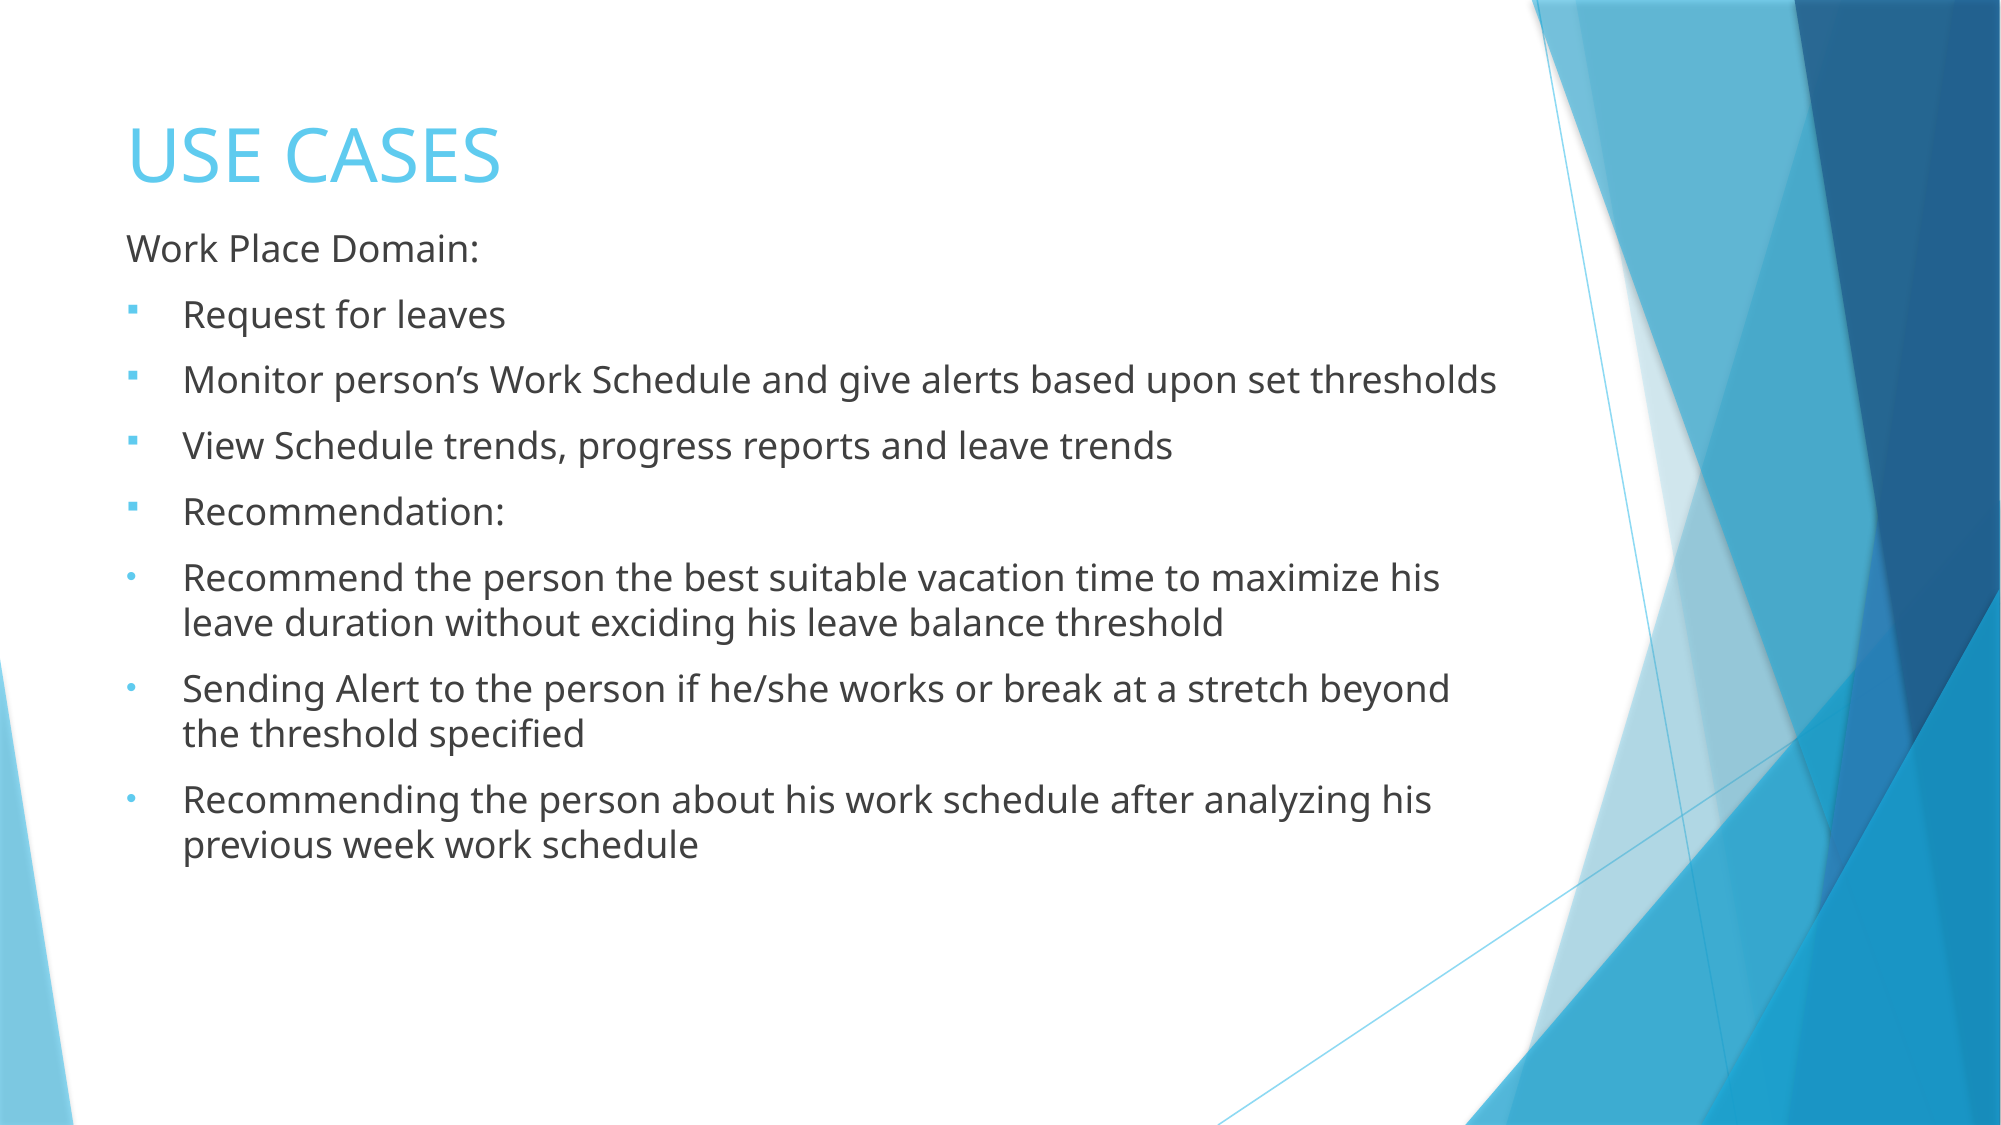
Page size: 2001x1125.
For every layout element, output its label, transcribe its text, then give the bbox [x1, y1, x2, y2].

list Work Place Domain: Request for leaves Monitor person’s Work Schedule and give alerts based upon set thresholds View Schedule trends, progress reports and leave trends Recommendation: Recommend the person the best suitable vacation time to maximize his leave duration without exciding his leave balance threshold Sending Alert to the person if he/she works or break at a stretch beyond the threshold specified Recommending the person about his work schedule after analyzing his previous week work schedule [111, 217, 1522, 1044]
title USE CASES [111, 99, 1522, 217]
